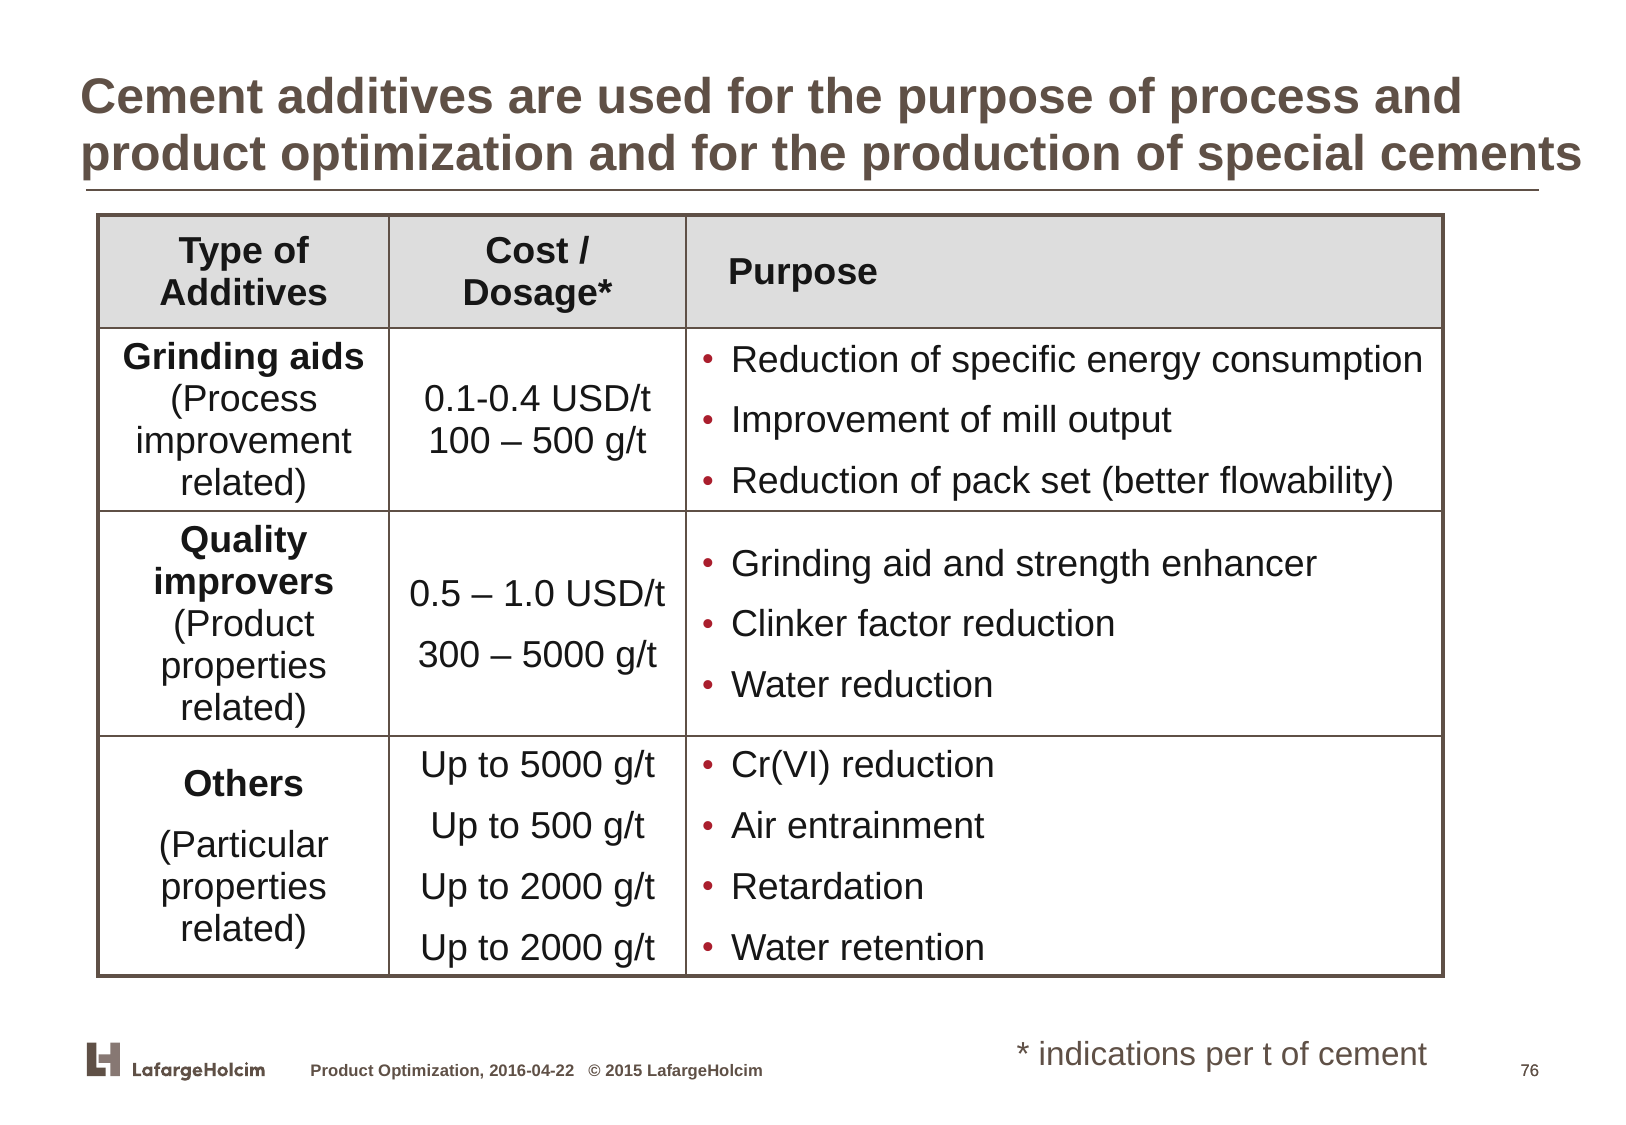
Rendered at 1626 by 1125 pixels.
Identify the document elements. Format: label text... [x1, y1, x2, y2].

table_cell Others (Particular properties related) [100, 737, 388, 974]
table_header Cost / Dosage* [390, 217, 685, 327]
table_cell 0.1-0.4 USD/t 100 – 500 g/t [390, 329, 685, 510]
footer Product Optimization, 2016-04-22 © 2015 LafargeHolcim [310, 1052, 831, 1080]
table_header Purpose [687, 217, 1441, 327]
slide_number 76 [1467, 1052, 1540, 1080]
text_box Cement additives are used for the purpose of process and product optimization and for the production of special cements [80, 100, 1606, 183]
table_cell Up to 5000 g/t Up to 500 g/t Up to 2000 g/t Up to 2000 g/t [390, 737, 685, 974]
table_header Type of Additives [100, 217, 388, 327]
table_cell Cr(VI) reduction Air entrainment Retardation Water retention [687, 737, 1441, 974]
table_cell Grinding aid and strength enhancer Clinker factor reduction Water reduction [687, 512, 1441, 735]
table_cell Quality improvers (Product properties related) [100, 512, 388, 735]
text_box * indications per t of cement [1001, 1024, 1443, 1080]
table_cell Grinding aids (Process improvement related) [100, 329, 388, 510]
table_cell 0.5 – 1.0 USD/t 300 – 5000 g/t [390, 512, 685, 735]
table_cell Reduction of specific energy consumption Improvement of mill output Reduction of pack set (better flowability) [687, 329, 1441, 510]
